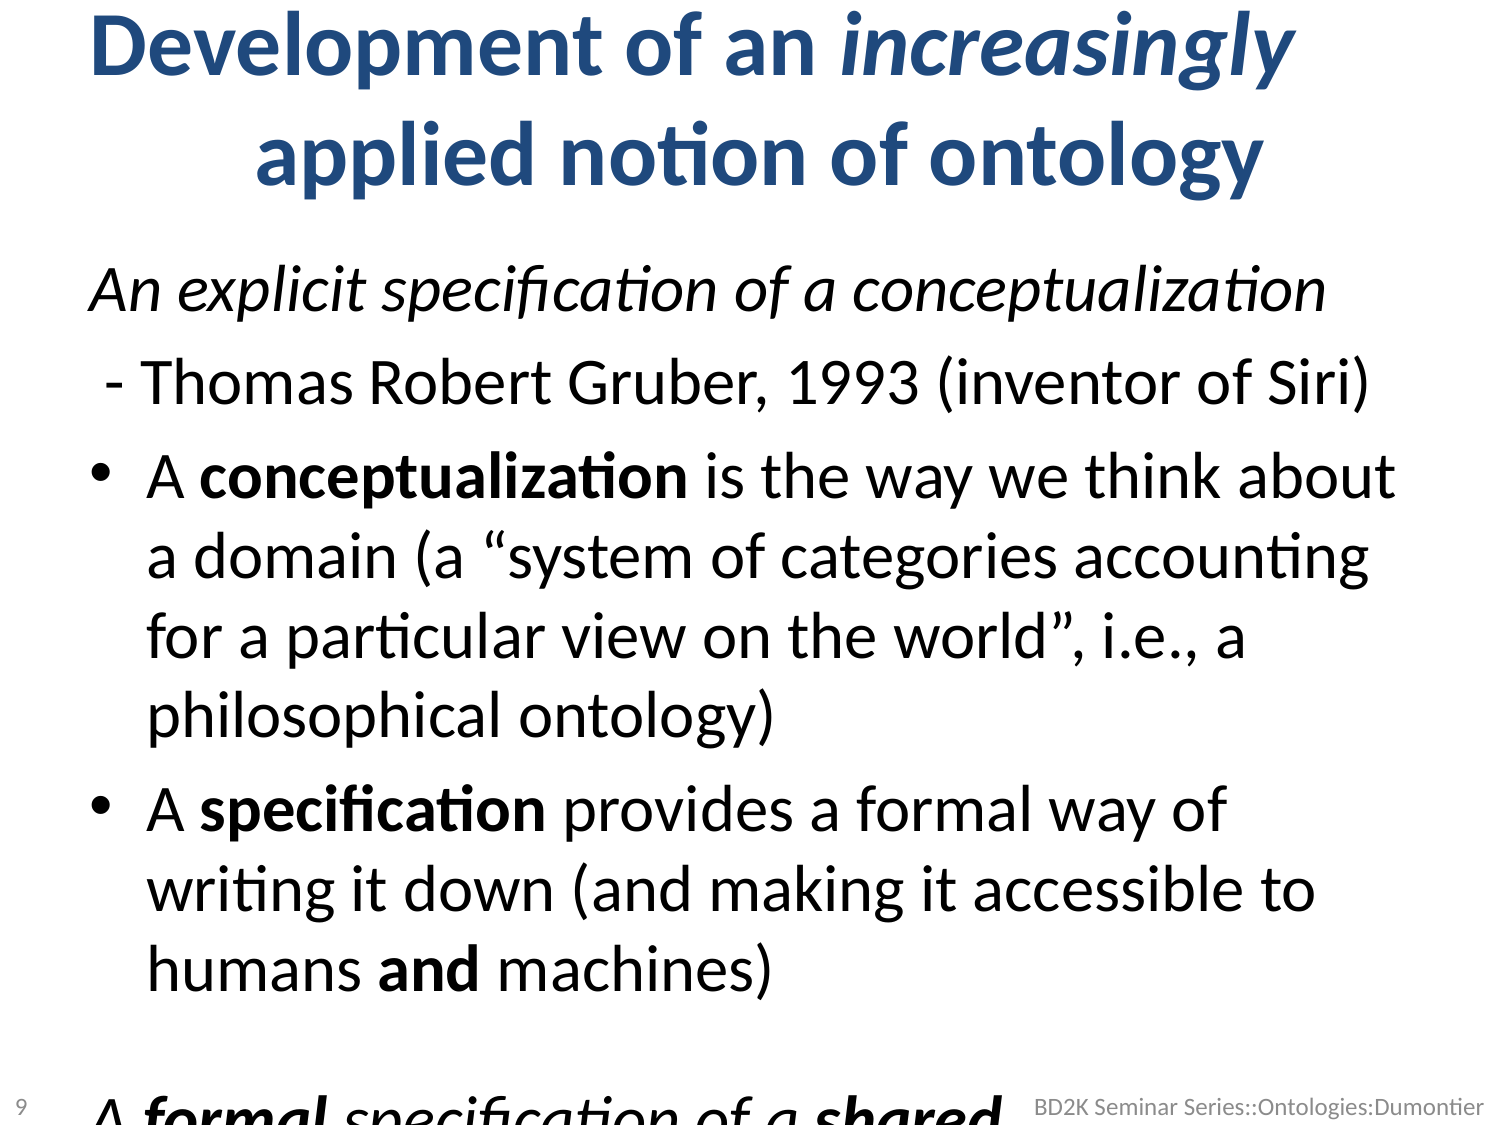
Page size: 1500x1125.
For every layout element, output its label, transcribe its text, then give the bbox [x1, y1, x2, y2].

text_box Development of an increasingly applied notion of ontology [74, 0, 1425, 188]
text_box BD2K Seminar Series::Ontologies:Dumontier [787, 1087, 1500, 1124]
text_box <number> [0, 1087, 350, 1124]
text_box An explicit specification of a conceptualization - Thomas Robert Gruber, 1993 (inventor of Siri) A conceptualization is the way we think about a domain (a “system of categories accounting for a particular view on the world”, i.e., a philosophical ontology) A specification provides a formal way of writing it down (and making it accessible to humans and machines) A formal speciﬁcation of a shared conceptualization - Borst 1997 An ontology specifies a vocabulary with which to make assertions, which may be inputs or outputs of knowledge agents (such as a software program). … an ontology must be formulated in some representation language - Gruber (2007) An ontology is defined by axioms in a formal language with the goal to provide an unbiased (domain- and application-independent) view on reality [74, 237, 1425, 1050]
